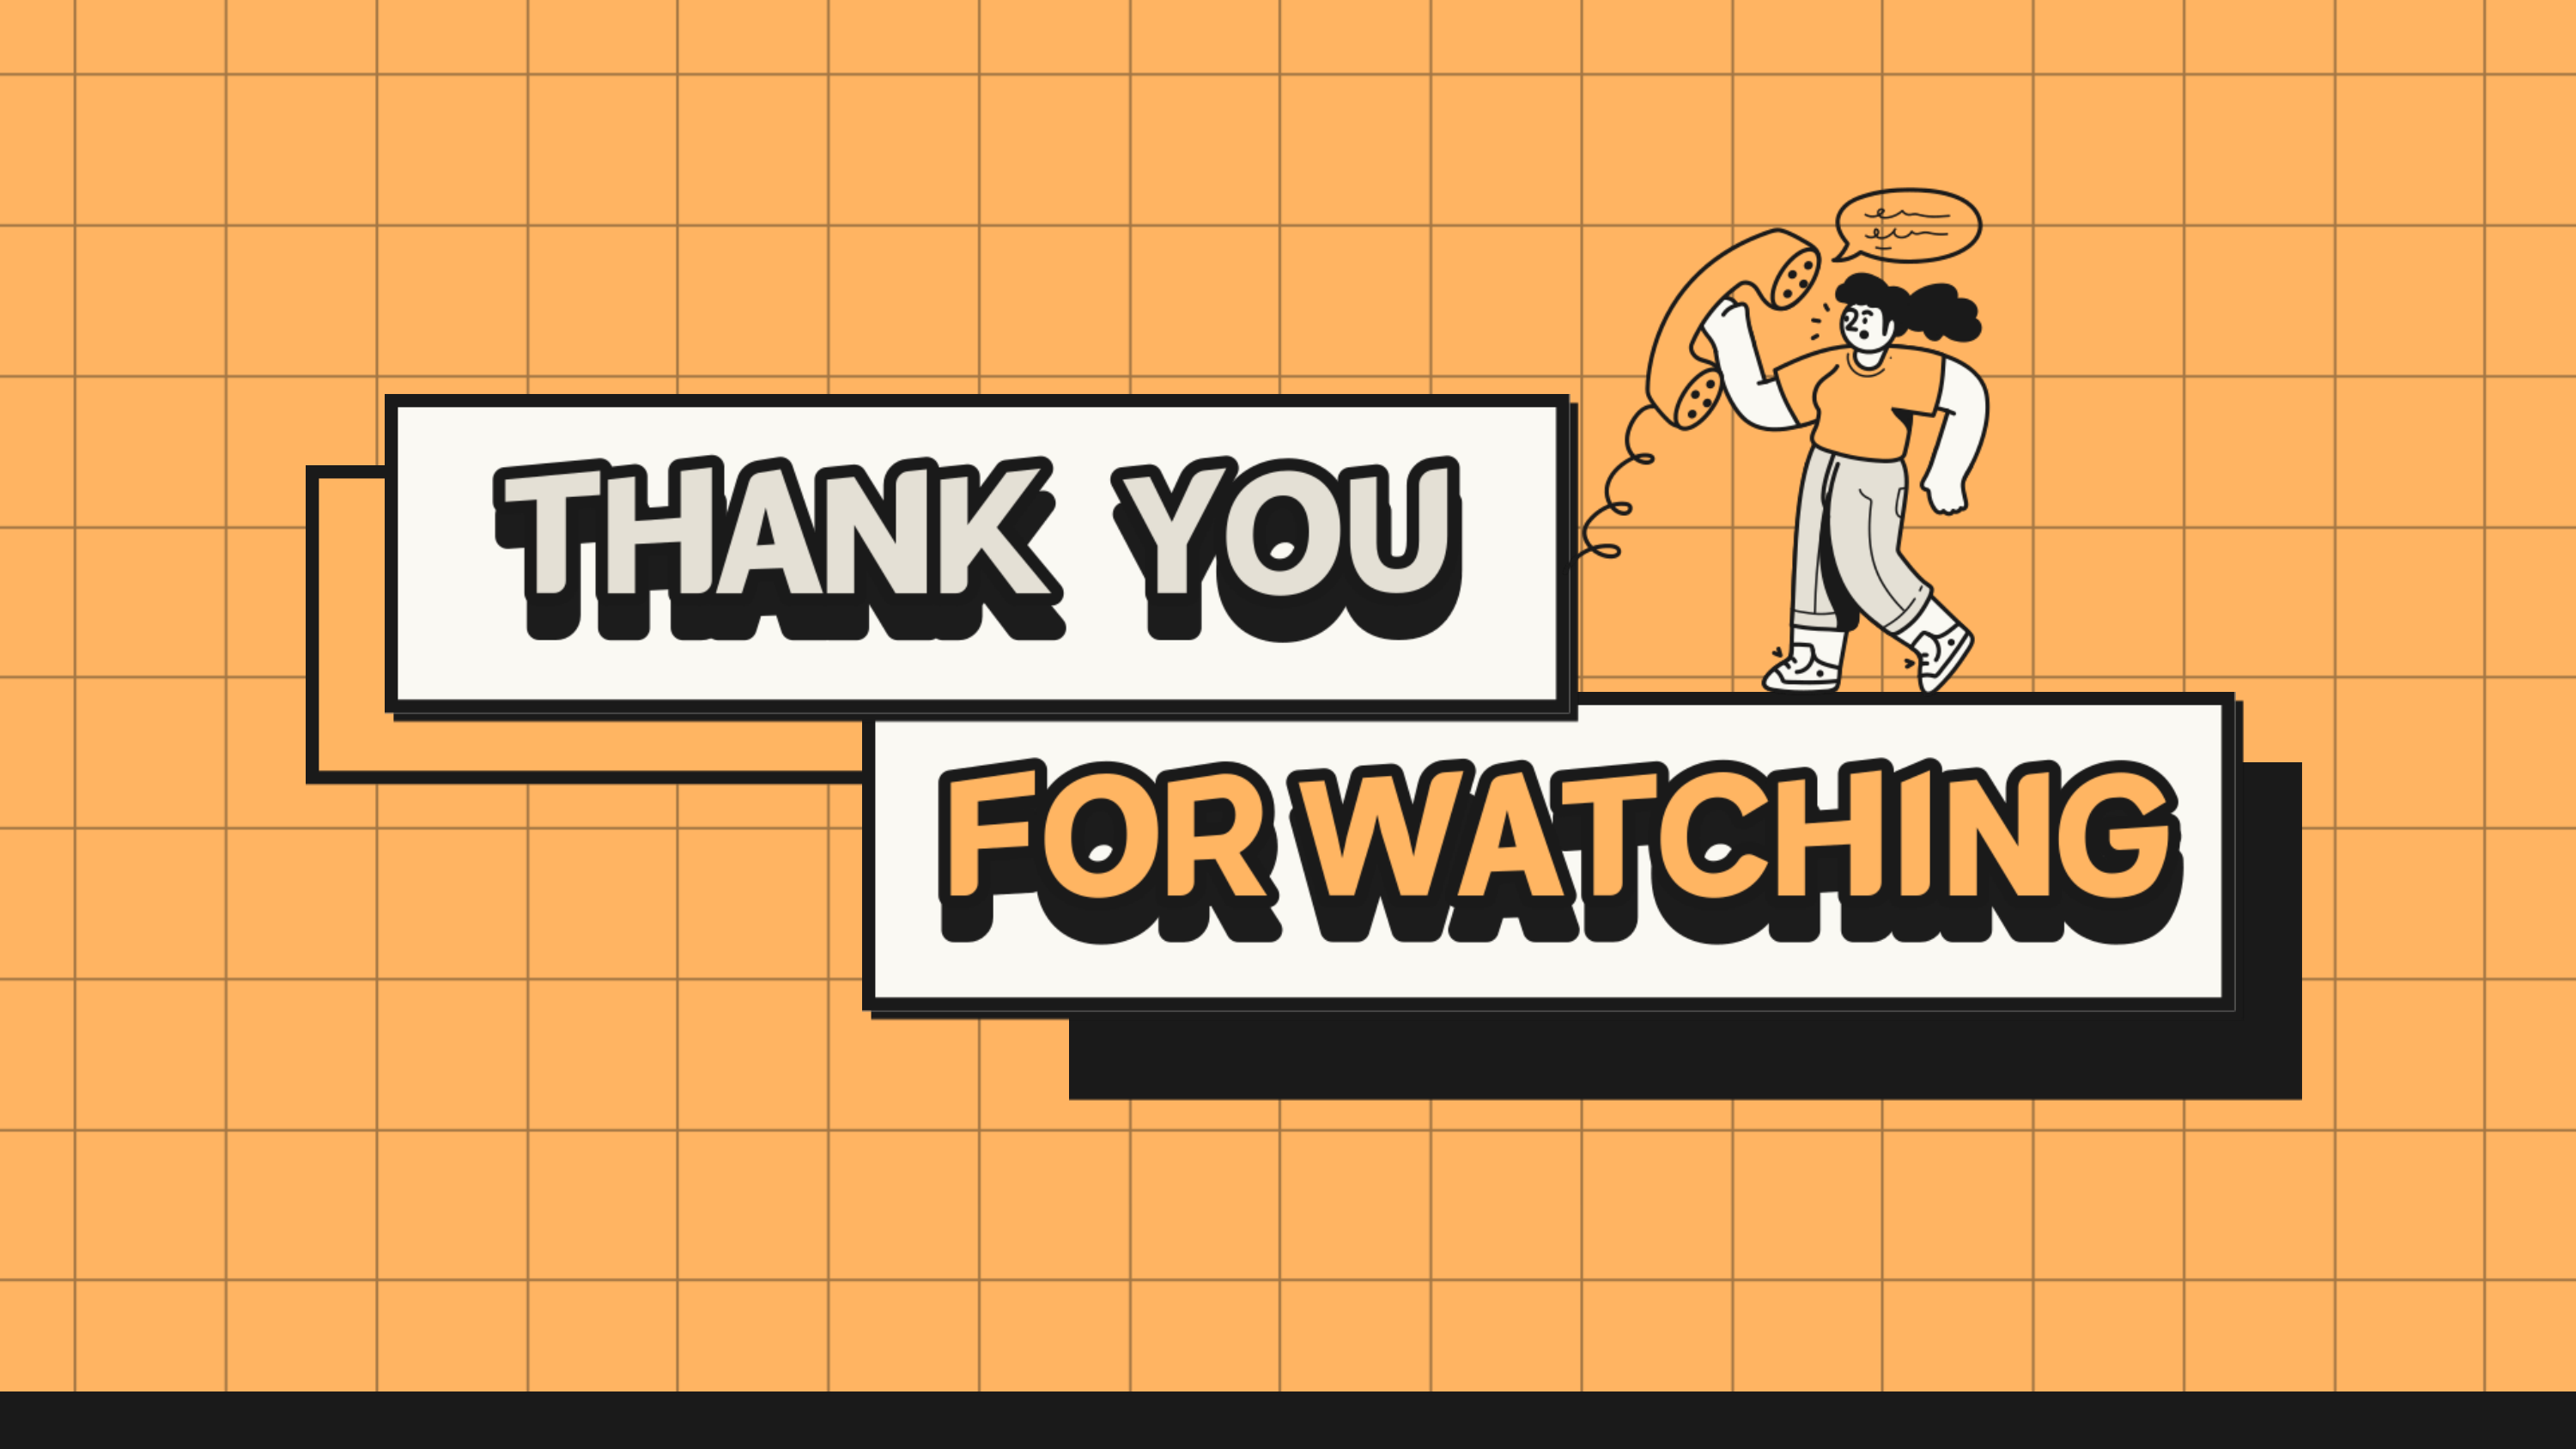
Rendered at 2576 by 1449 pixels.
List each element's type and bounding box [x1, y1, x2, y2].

text_box [1511, 177, 2043, 708]
text_box [306, 465, 364, 785]
text_box [0, 0, 2576, 1388]
picture [368, 330, 2409, 1137]
text_box [0, 1391, 2576, 1449]
